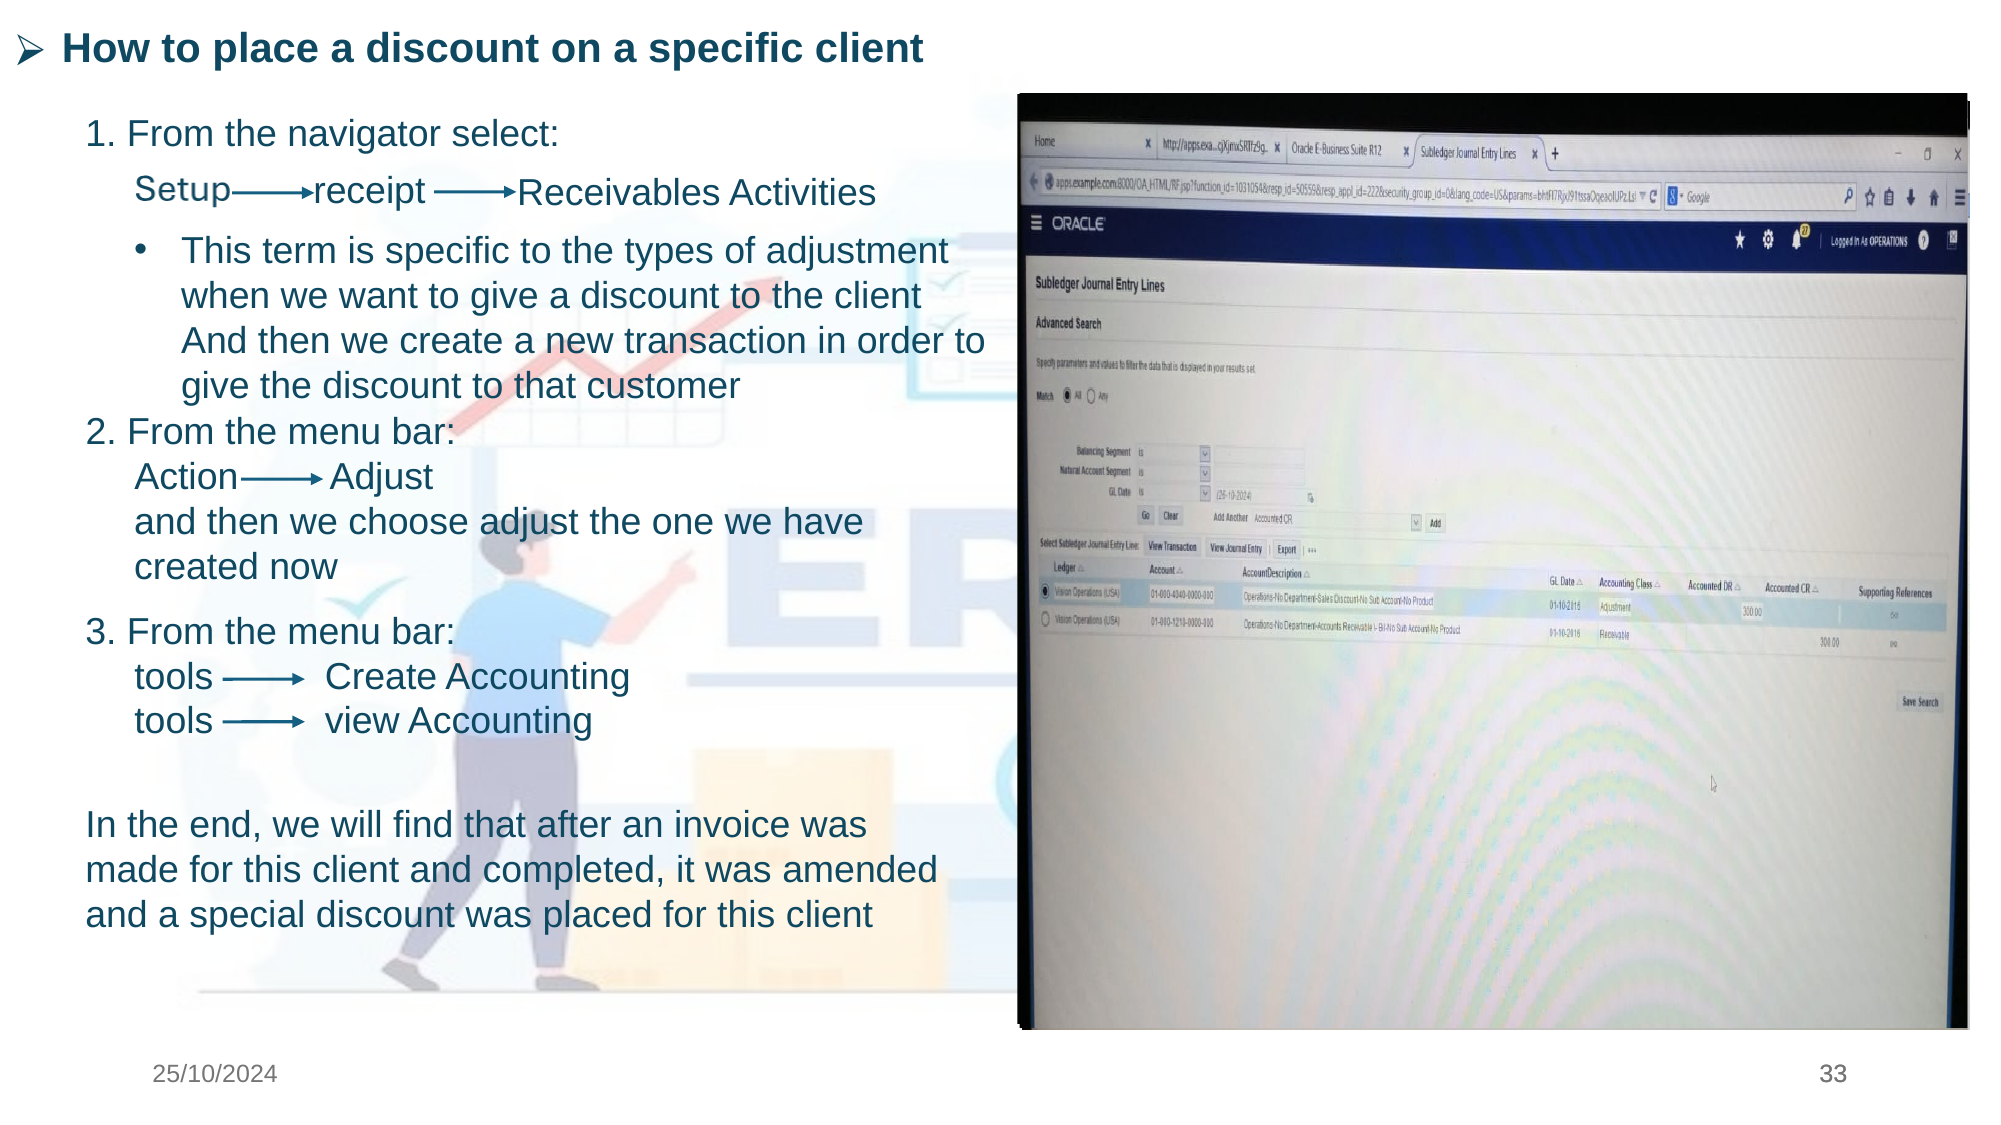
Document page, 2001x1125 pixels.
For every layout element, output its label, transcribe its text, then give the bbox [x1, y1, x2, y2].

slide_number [137, 1042, 588, 1103]
text_box Create Accounting [309, 660, 657, 688]
picture [1017, 92, 1968, 1031]
text_box Action [119, 460, 271, 490]
text_box receipt [298, 158, 458, 219]
text_box tools [119, 660, 236, 688]
text_box In the end, we will find that after an invoice was made for this client and completed, it was amended and a special discount was placed for this client [70, 792, 974, 943]
text_box tools [119, 688, 236, 749]
text_box Receivables Activities [502, 160, 908, 221]
text_box 2. From the menu bar: [70, 399, 555, 460]
text_box How to place a discount on a specific client [0, 13, 985, 79]
text_box and then we choose adjust the one we have created now [119, 490, 893, 595]
text_box view Accounting [309, 688, 657, 749]
text_box [1412, 1042, 1863, 1103]
text_box 3. From the menu bar: [70, 599, 669, 660]
text_box [119, 158, 249, 265]
text_box Adjust [314, 444, 662, 490]
text_box 1. From the navigator select: [70, 100, 669, 161]
text_box This term is specific to the types of adjustment when we want to give a discount to the client And then we create a new transaction in order to give the discount to that customer [119, 218, 1012, 414]
